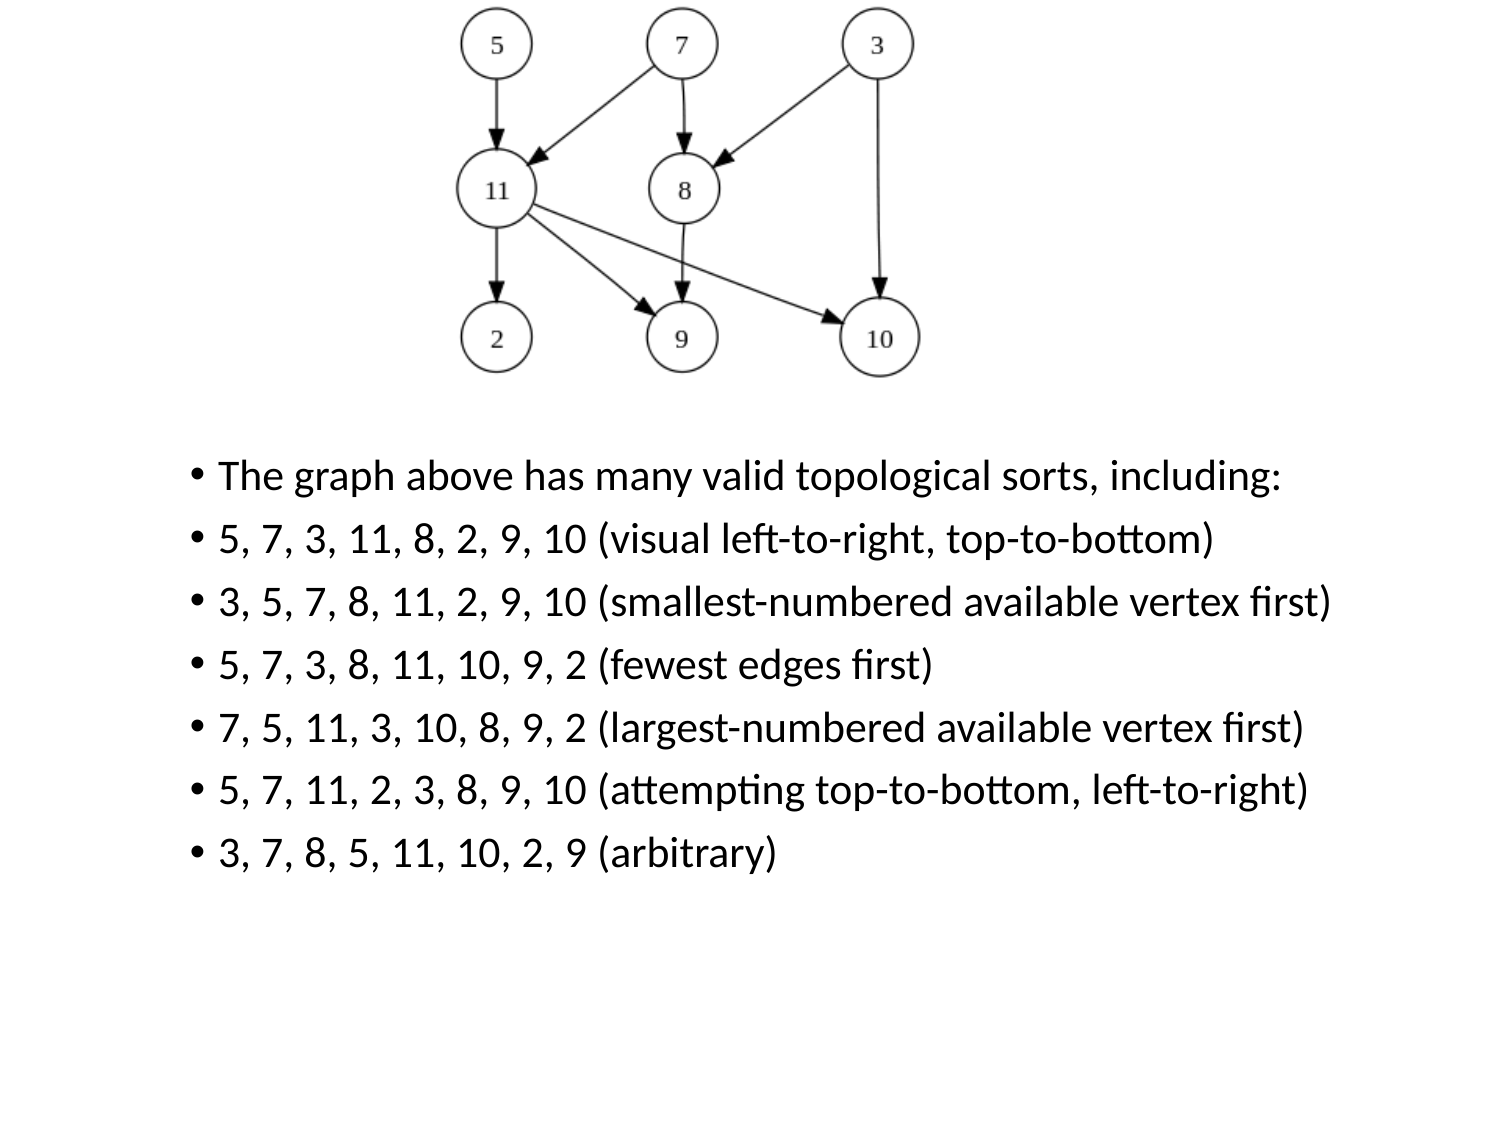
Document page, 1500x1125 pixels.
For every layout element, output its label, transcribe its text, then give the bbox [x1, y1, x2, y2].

list The graph above has many valid topological sorts, including: 5, 7, 3, 11, 8, 2, 9, 10 (visual left-to-right, top-to-bottom) 3, 5, 7, 8, 11, 2, 9, 10 (smallest-numbered available vertex first) 5, 7, 3, 8, 11, 10, 9, 2 (fewest edges first) 7, 5, 11, 3, 10, 8, 9, 2 (largest-numbered available vertex first) 5, 7, 11, 2, 3, 8, 9, 10 (attempting top-to-bottom, left-to-right) 3, 7, 8, 5, 11, 10, 2, 9 (arbitrary) [174, 445, 1388, 1125]
picture [449, 1, 927, 385]
